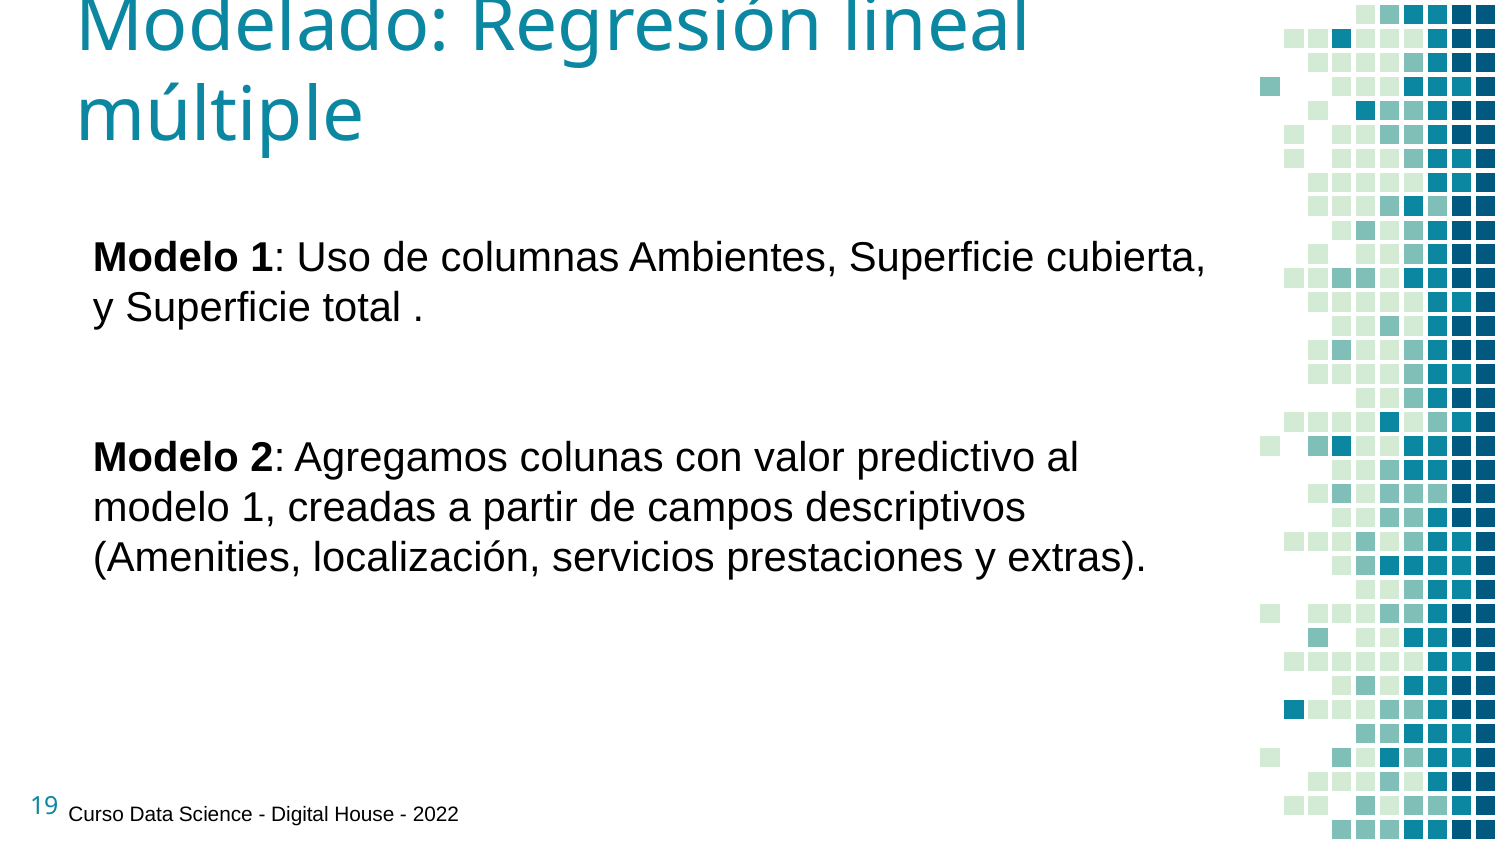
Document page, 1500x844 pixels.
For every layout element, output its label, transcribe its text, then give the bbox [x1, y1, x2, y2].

slide_number 19 [15, 774, 105, 839]
text_box Curso Data Science - Digital House - 2022 [53, 788, 479, 839]
text_box Modelo 1: Uso de columnas Ambientes, Superficie cubierta, y Superficie total . Modelo 2: Agregamos colunas con valor predictivo al modelo 1, creadas a partir de campos descriptivos (Amenities, localización, servicios prestaciones y extras). [78, 221, 1225, 587]
title Modelado: Regresión lineal múltiple [60, 48, 1120, 171]
